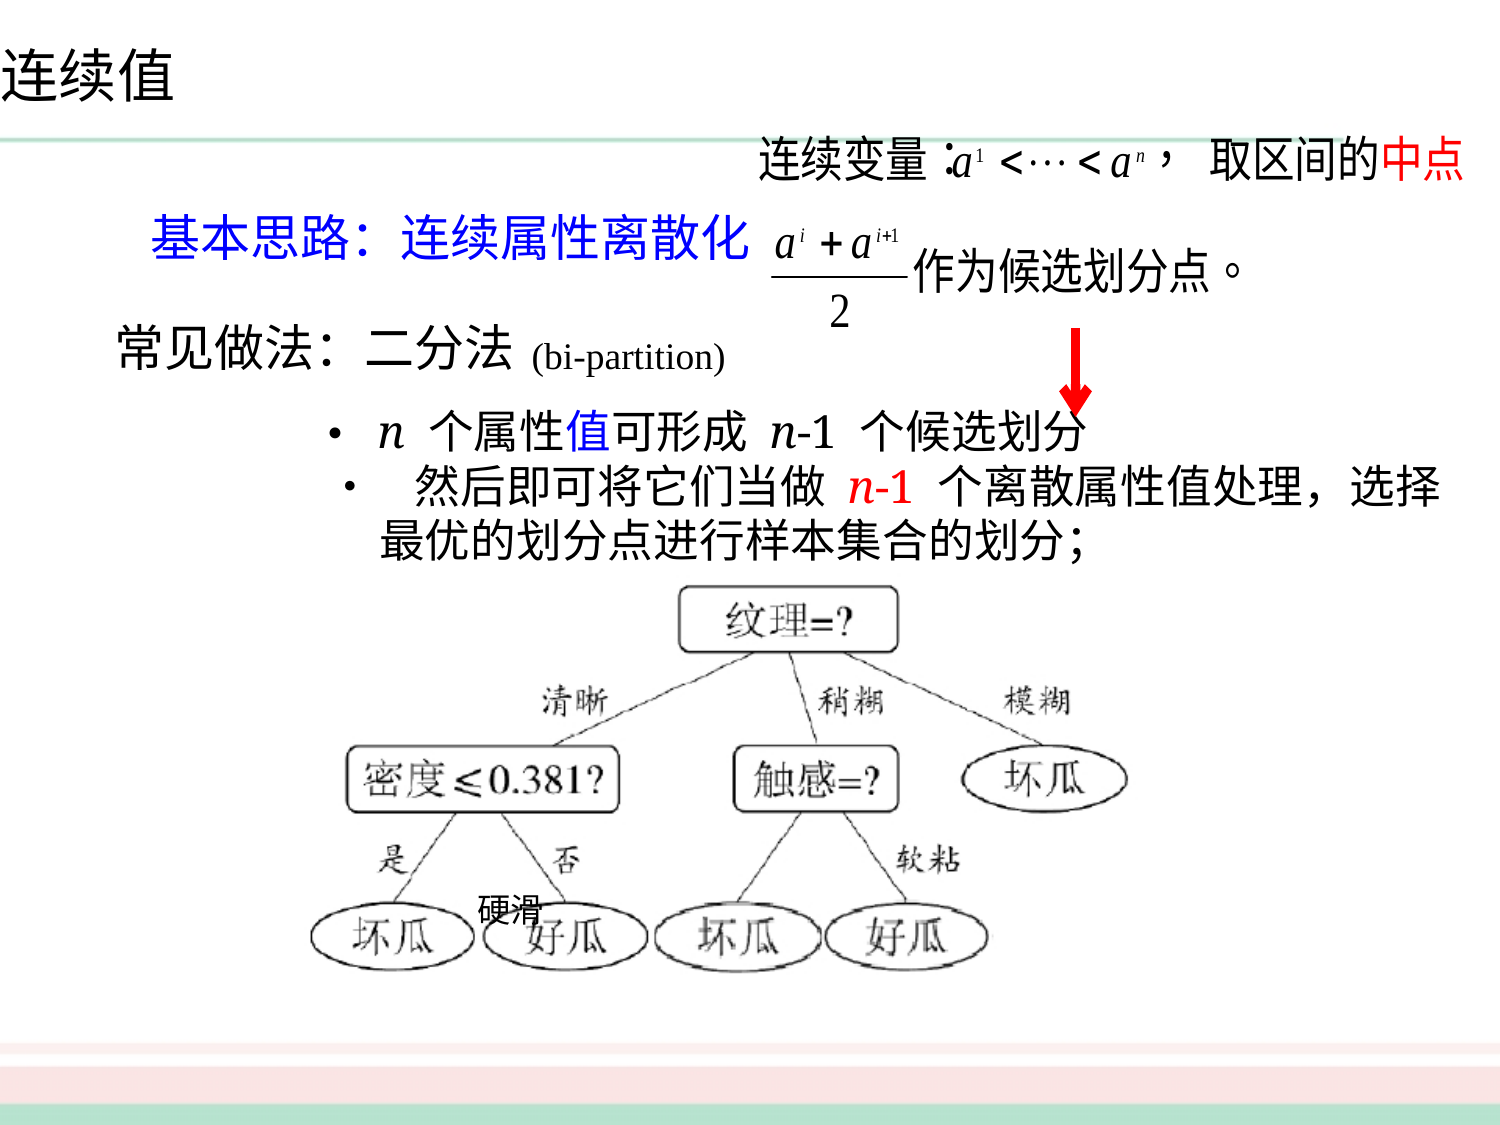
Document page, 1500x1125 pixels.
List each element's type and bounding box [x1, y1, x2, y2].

picture [0, 0, 1500, 1125]
text_box [752, 123, 1471, 338]
